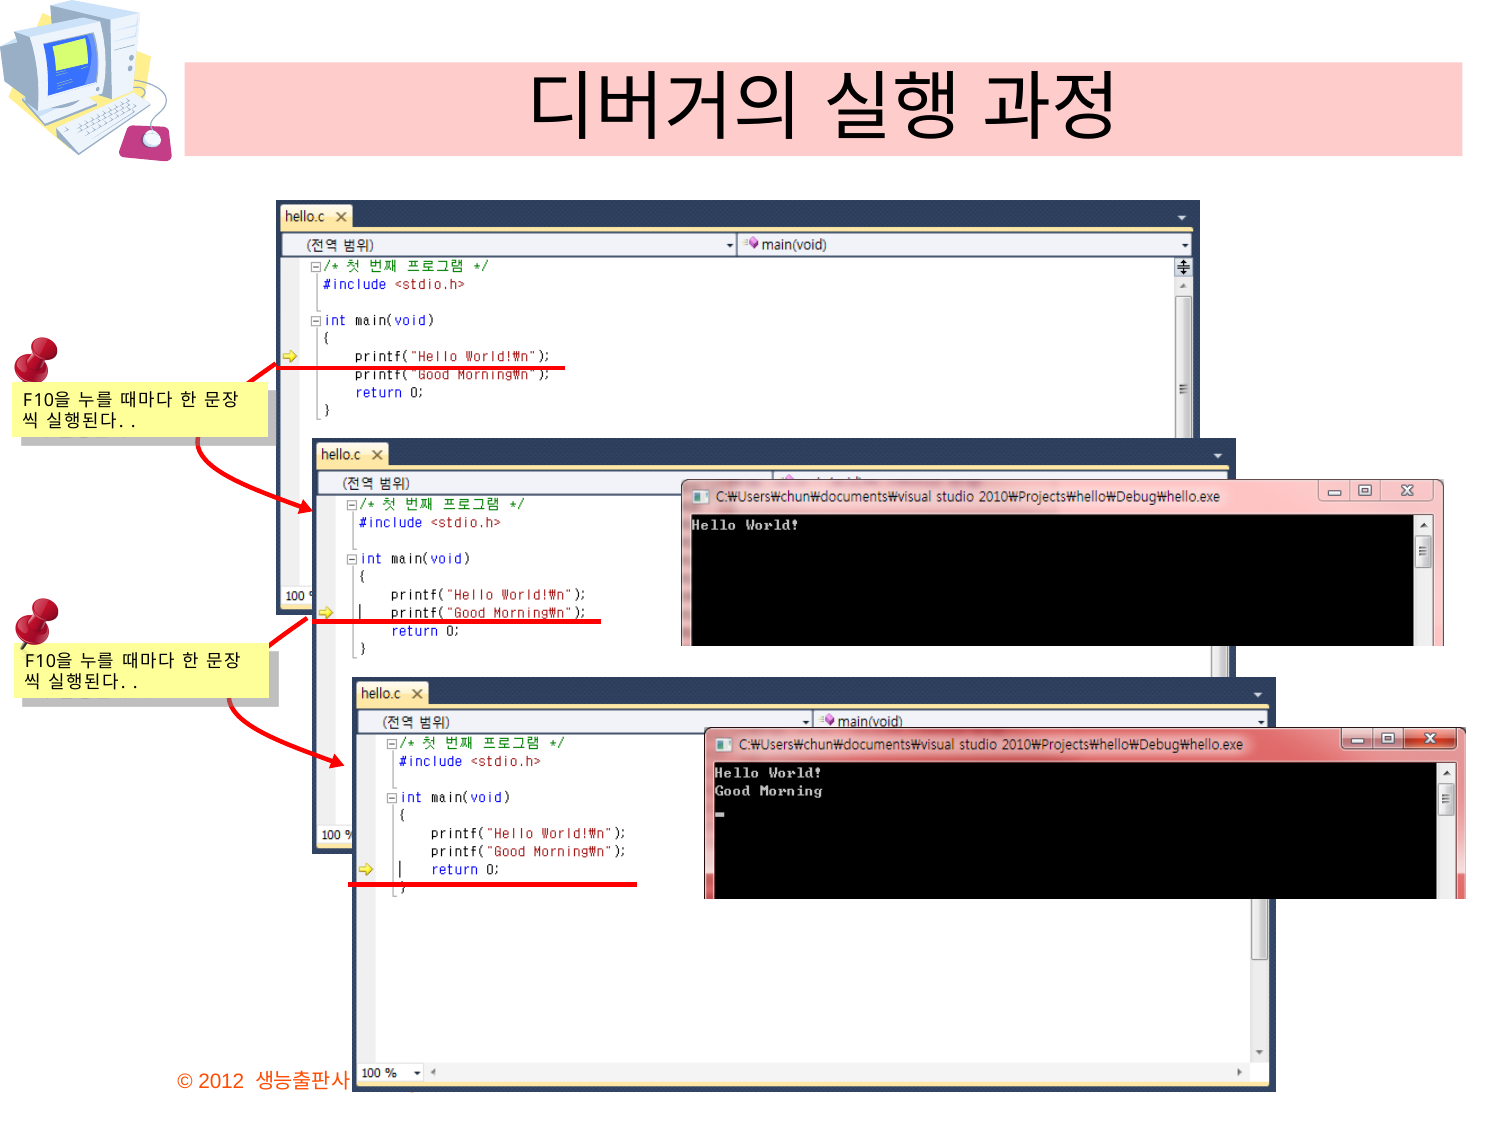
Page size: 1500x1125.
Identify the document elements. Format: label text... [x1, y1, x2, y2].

title 디버거의 실행 과정 [184, 75, 1463, 157]
text_box [0, 0, 1500, 75]
picture [0, 199, 1467, 1093]
